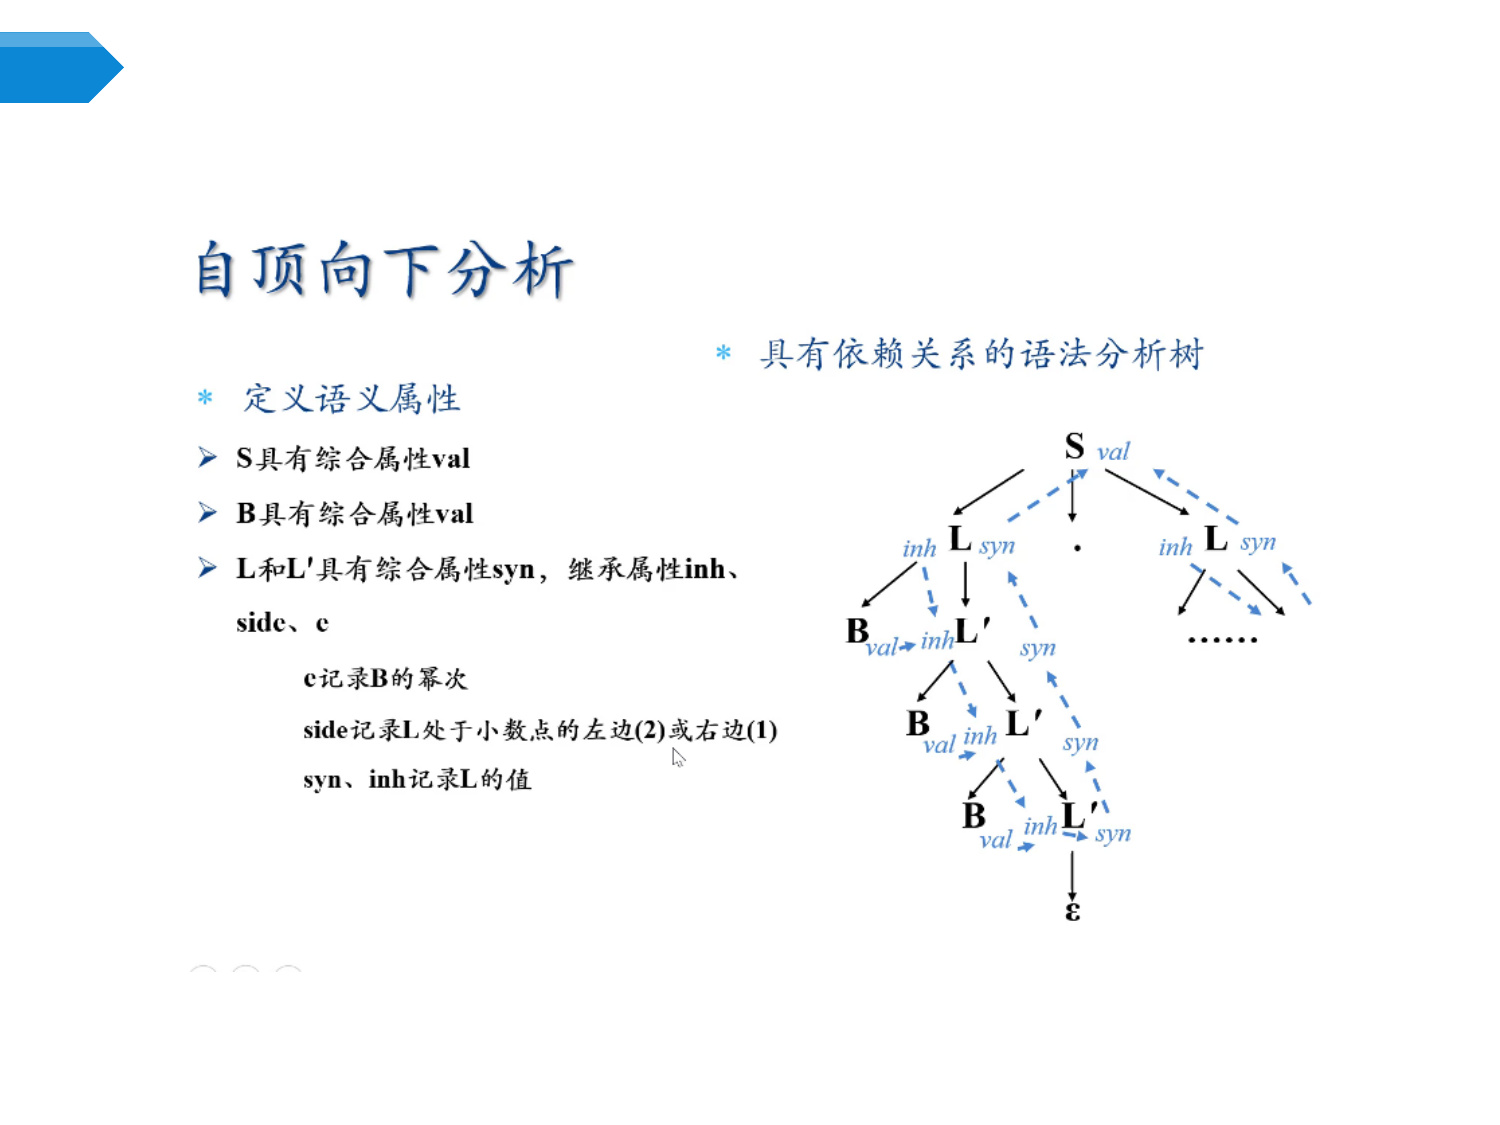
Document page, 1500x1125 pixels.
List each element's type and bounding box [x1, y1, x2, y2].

picture [185, 205, 1382, 972]
